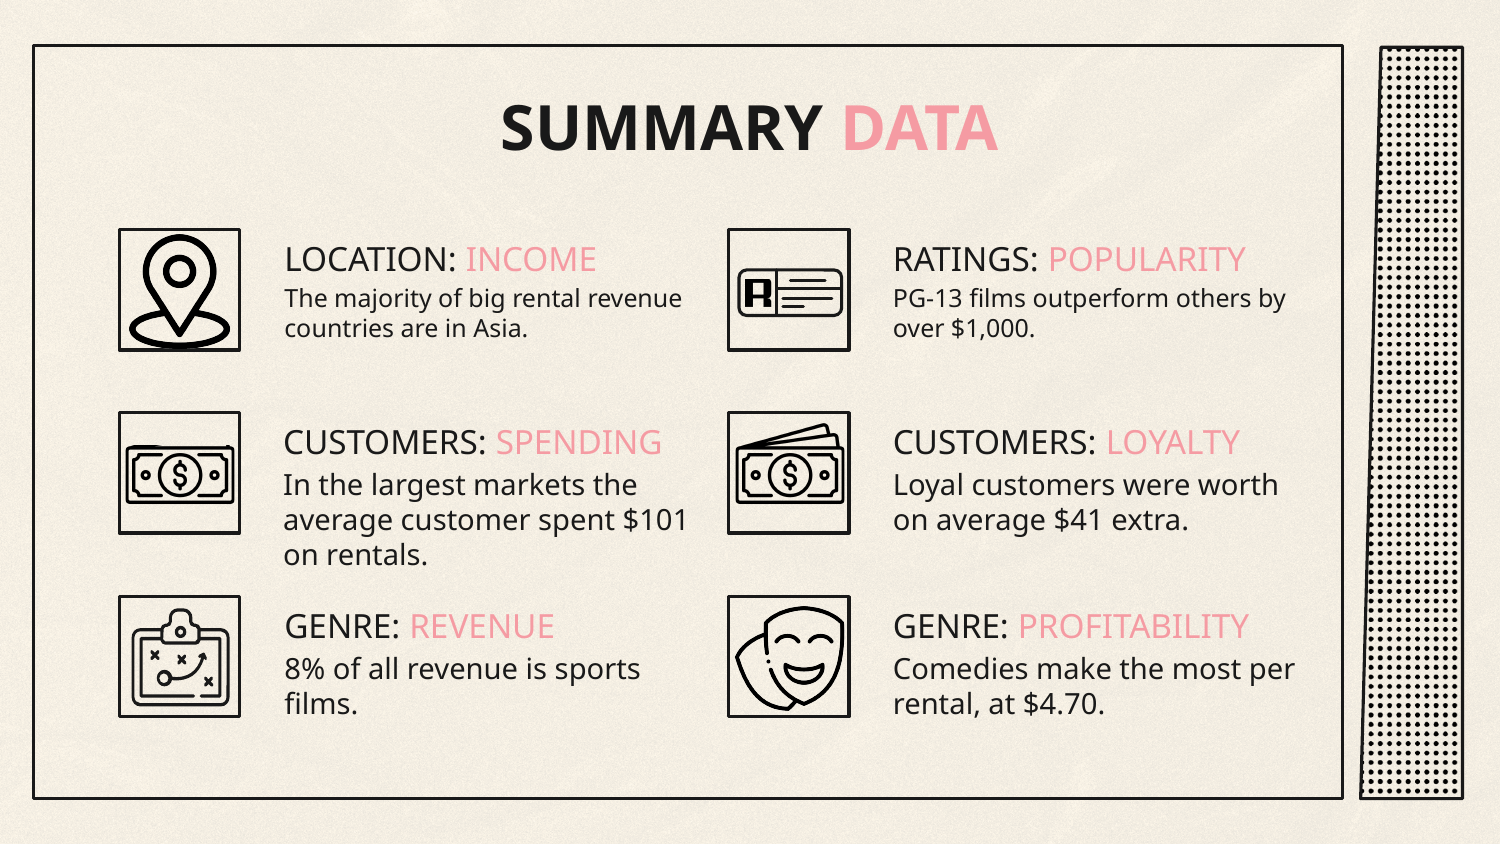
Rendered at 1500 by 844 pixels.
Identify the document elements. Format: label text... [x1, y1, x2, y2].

title SUMMARY DATA [118, 72, 1382, 167]
text_box [119, 229, 240, 235]
text_box [119, 596, 240, 717]
picture [125, 445, 235, 508]
text_box [119, 412, 240, 533]
picture [122, 233, 237, 349]
subtitle RATINGS: POPULARITY [877, 228, 1319, 293]
subtitle LOCATION: INCOME [269, 228, 711, 293]
subtitle GENRE: PROFITABILITY [877, 595, 1319, 661]
subtitle PG-13 films outperform others by over $1,000. [877, 293, 1319, 375]
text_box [131, 608, 230, 707]
subtitle GENRE: REVENUE [269, 595, 711, 661]
text_box [728, 596, 850, 600]
subtitle CUSTOMERS: SPENDING [268, 412, 709, 477]
picture [731, 599, 849, 717]
subtitle Loyal customers were worth on average $41 extra. [877, 477, 1319, 572]
subtitle In the largest markets the average customer spent $101 on rentals. [268, 477, 709, 572]
text_box [728, 412, 850, 533]
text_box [738, 269, 842, 316]
picture [1363, 49, 1460, 797]
text_box [728, 229, 850, 351]
subtitle Comedies make the most per rental, at $4.70. [877, 661, 1319, 715]
subtitle CUSTOMERS: LOYALTY [877, 412, 1319, 477]
subtitle The majority of big rental revenue countries are in Asia. [269, 293, 711, 375]
subtitle 8% of all revenue is sports films. [269, 661, 711, 715]
picture [735, 421, 845, 508]
